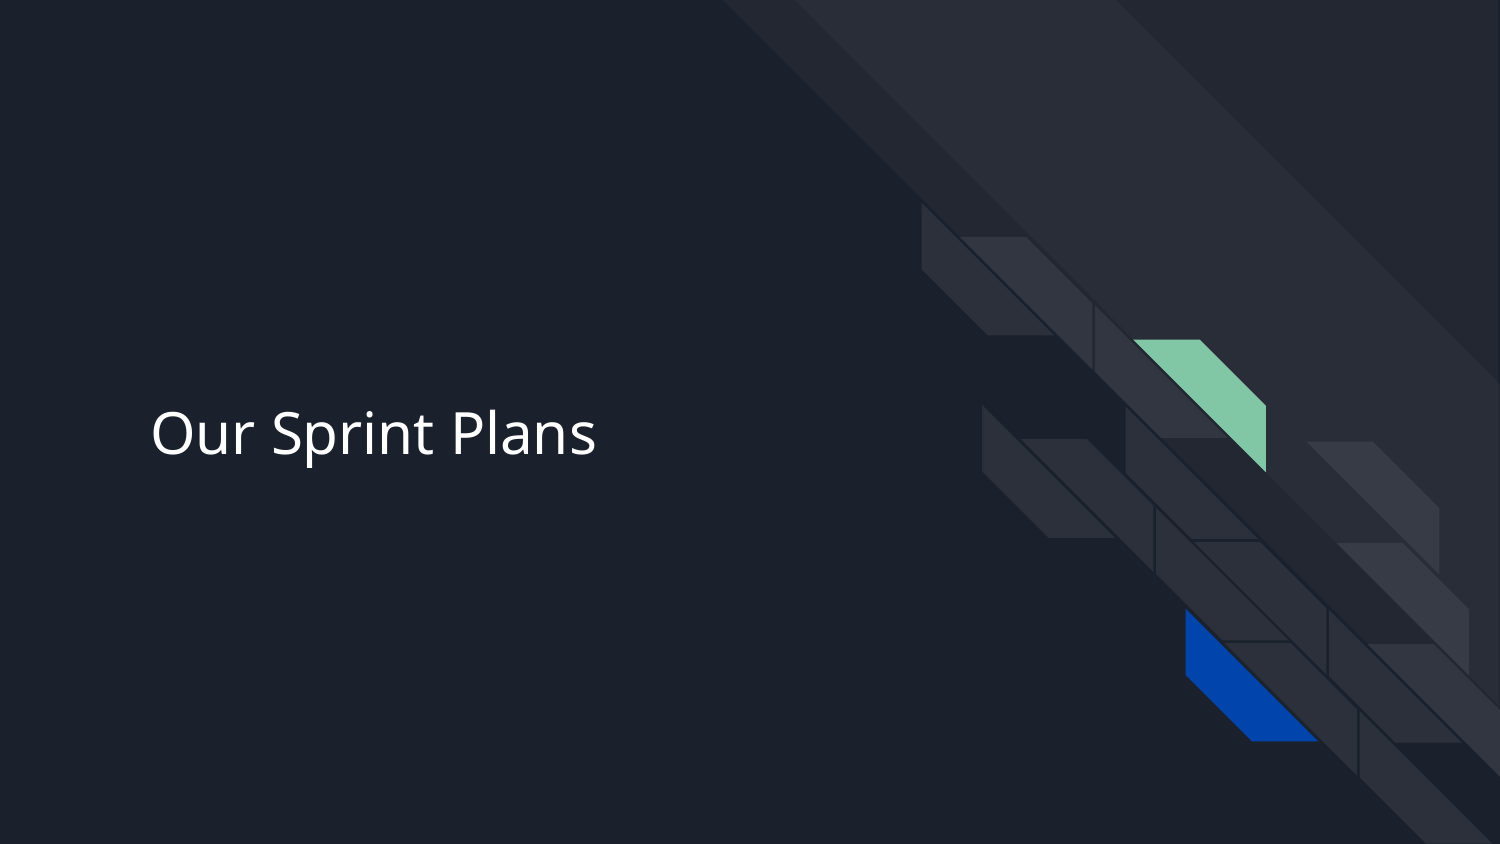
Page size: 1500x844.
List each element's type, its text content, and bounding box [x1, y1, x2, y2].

title Our Sprint Plans [135, 336, 888, 526]
